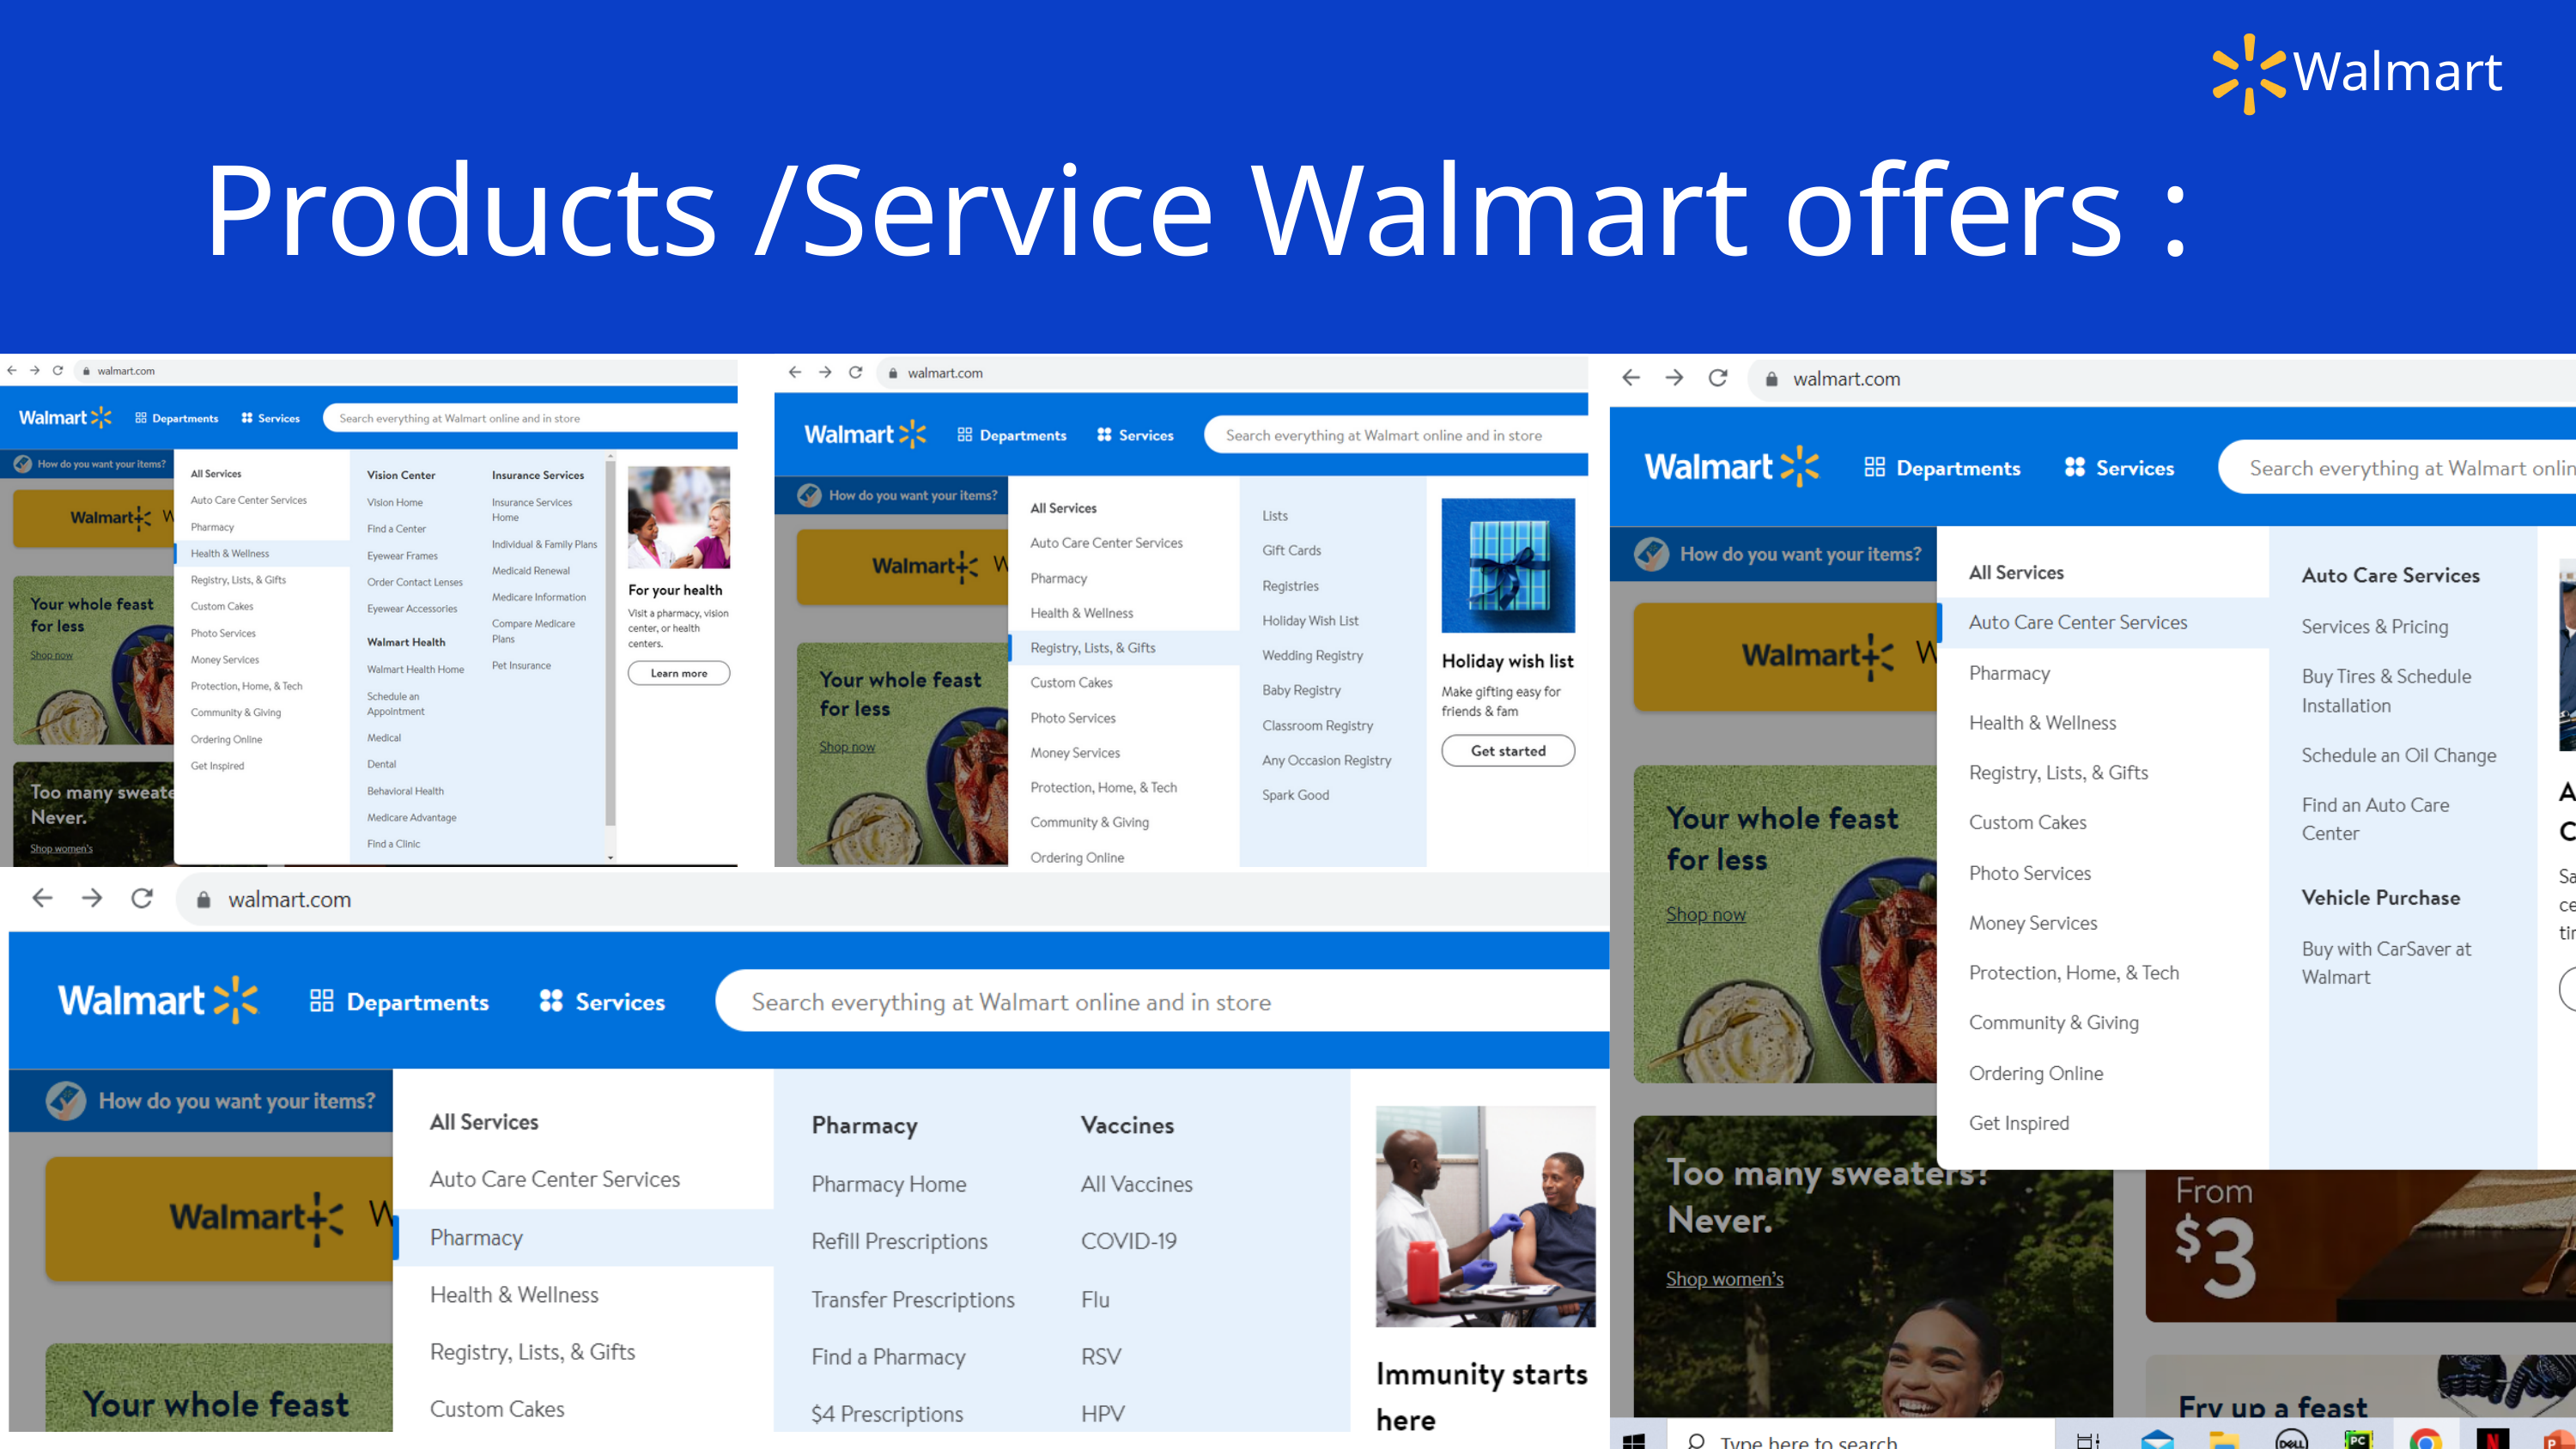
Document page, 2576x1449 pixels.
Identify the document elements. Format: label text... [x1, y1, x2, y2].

text_box [9, 871, 1610, 1432]
text_box [0, 360, 738, 867]
text_box [2205, 27, 2293, 105]
text_box Walmart [2293, 27, 2576, 101]
text_box [1609, 360, 2576, 1449]
text_box [0, 101, 2576, 355]
text_box [775, 354, 1589, 867]
text_box [0, 0, 2576, 105]
text_box Products /Service Walmart offers : [0, 105, 2432, 281]
